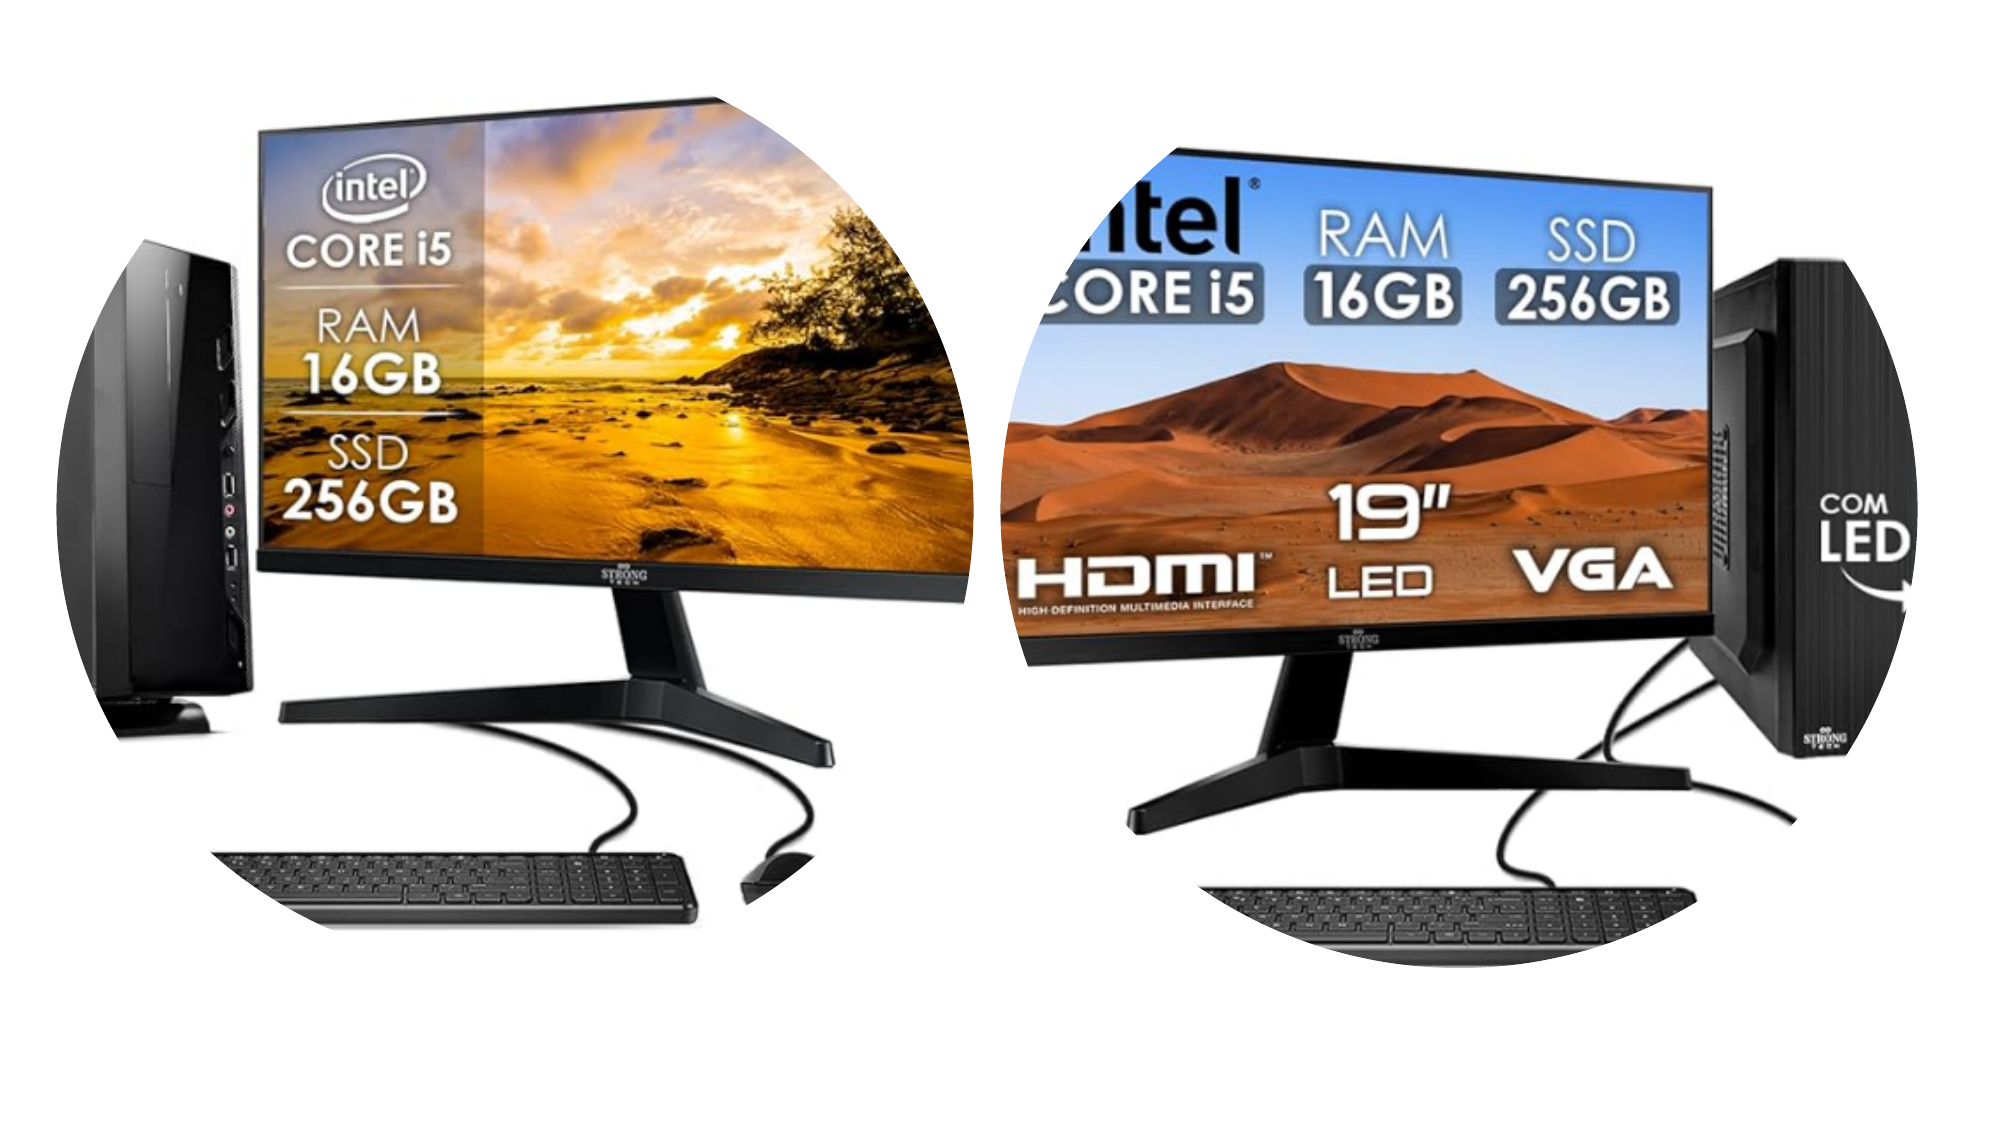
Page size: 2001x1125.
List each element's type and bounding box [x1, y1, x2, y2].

picture [999, 50, 1919, 969]
picture [55, 50, 975, 969]
